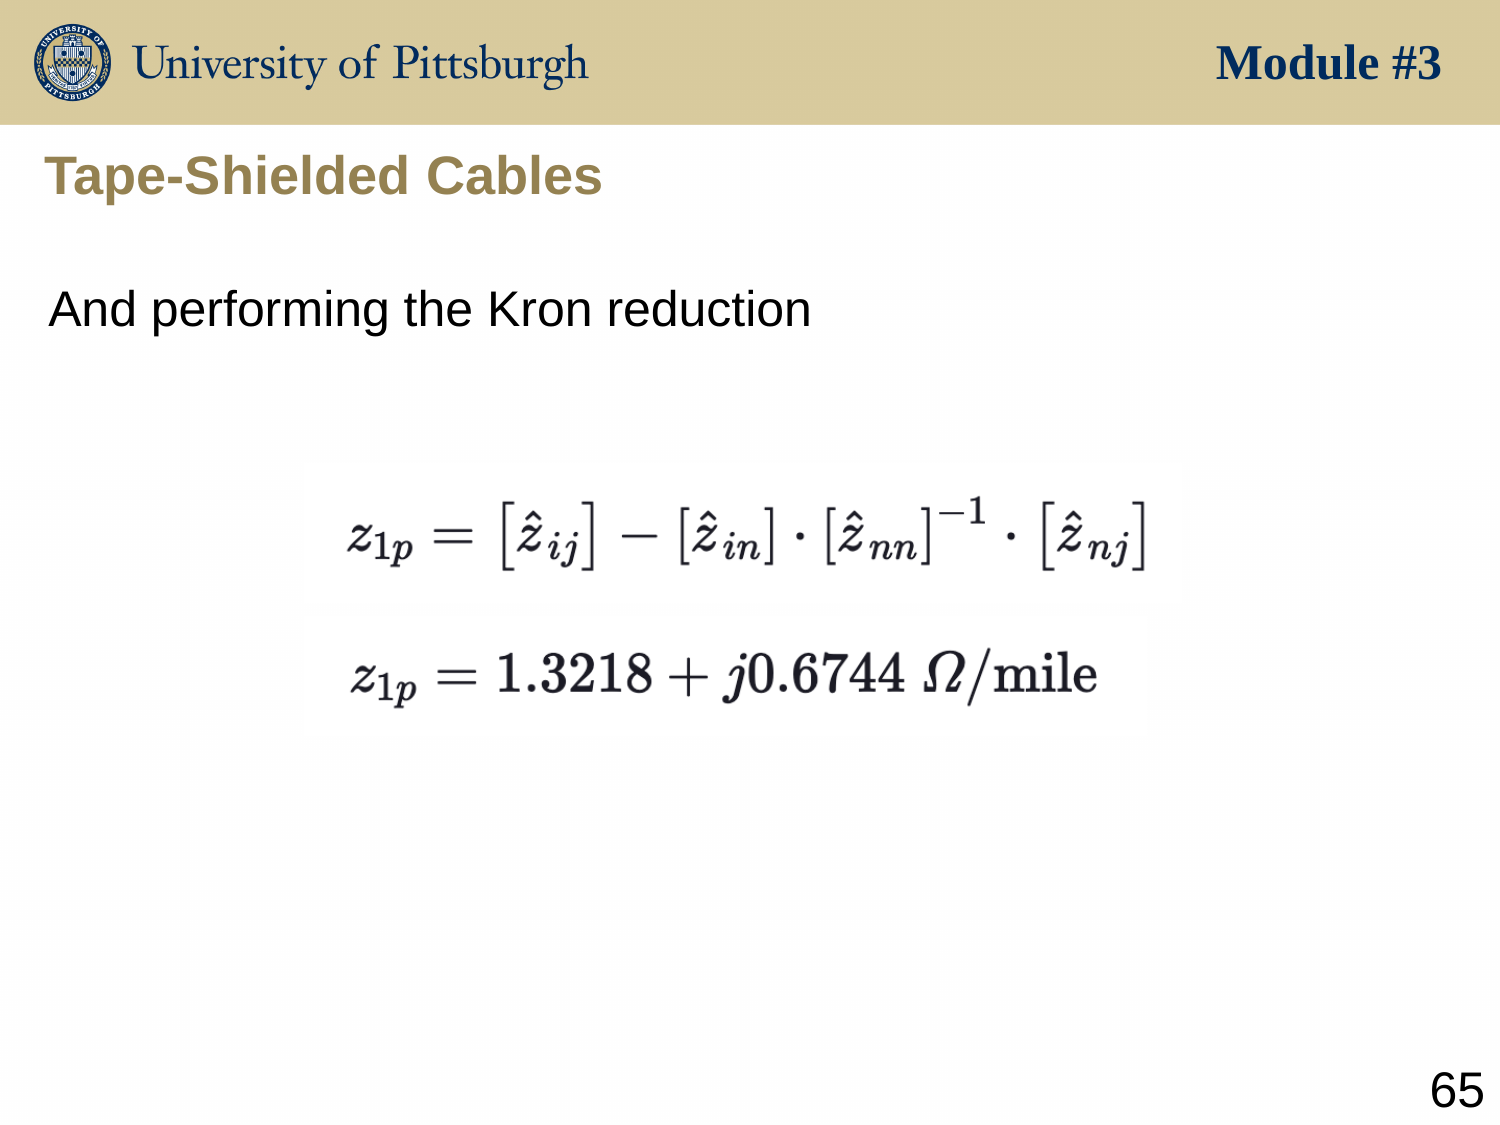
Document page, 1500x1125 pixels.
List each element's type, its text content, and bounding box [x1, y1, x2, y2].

title Tape-Shielded Cables [29, 125, 1500, 221]
text_box Module #3 [604, 22, 1457, 97]
slide_number 65 [1362, 1050, 1500, 1125]
picture [0, 1, 1500, 1125]
text_box And performing the Kron reduction [33, 269, 842, 344]
